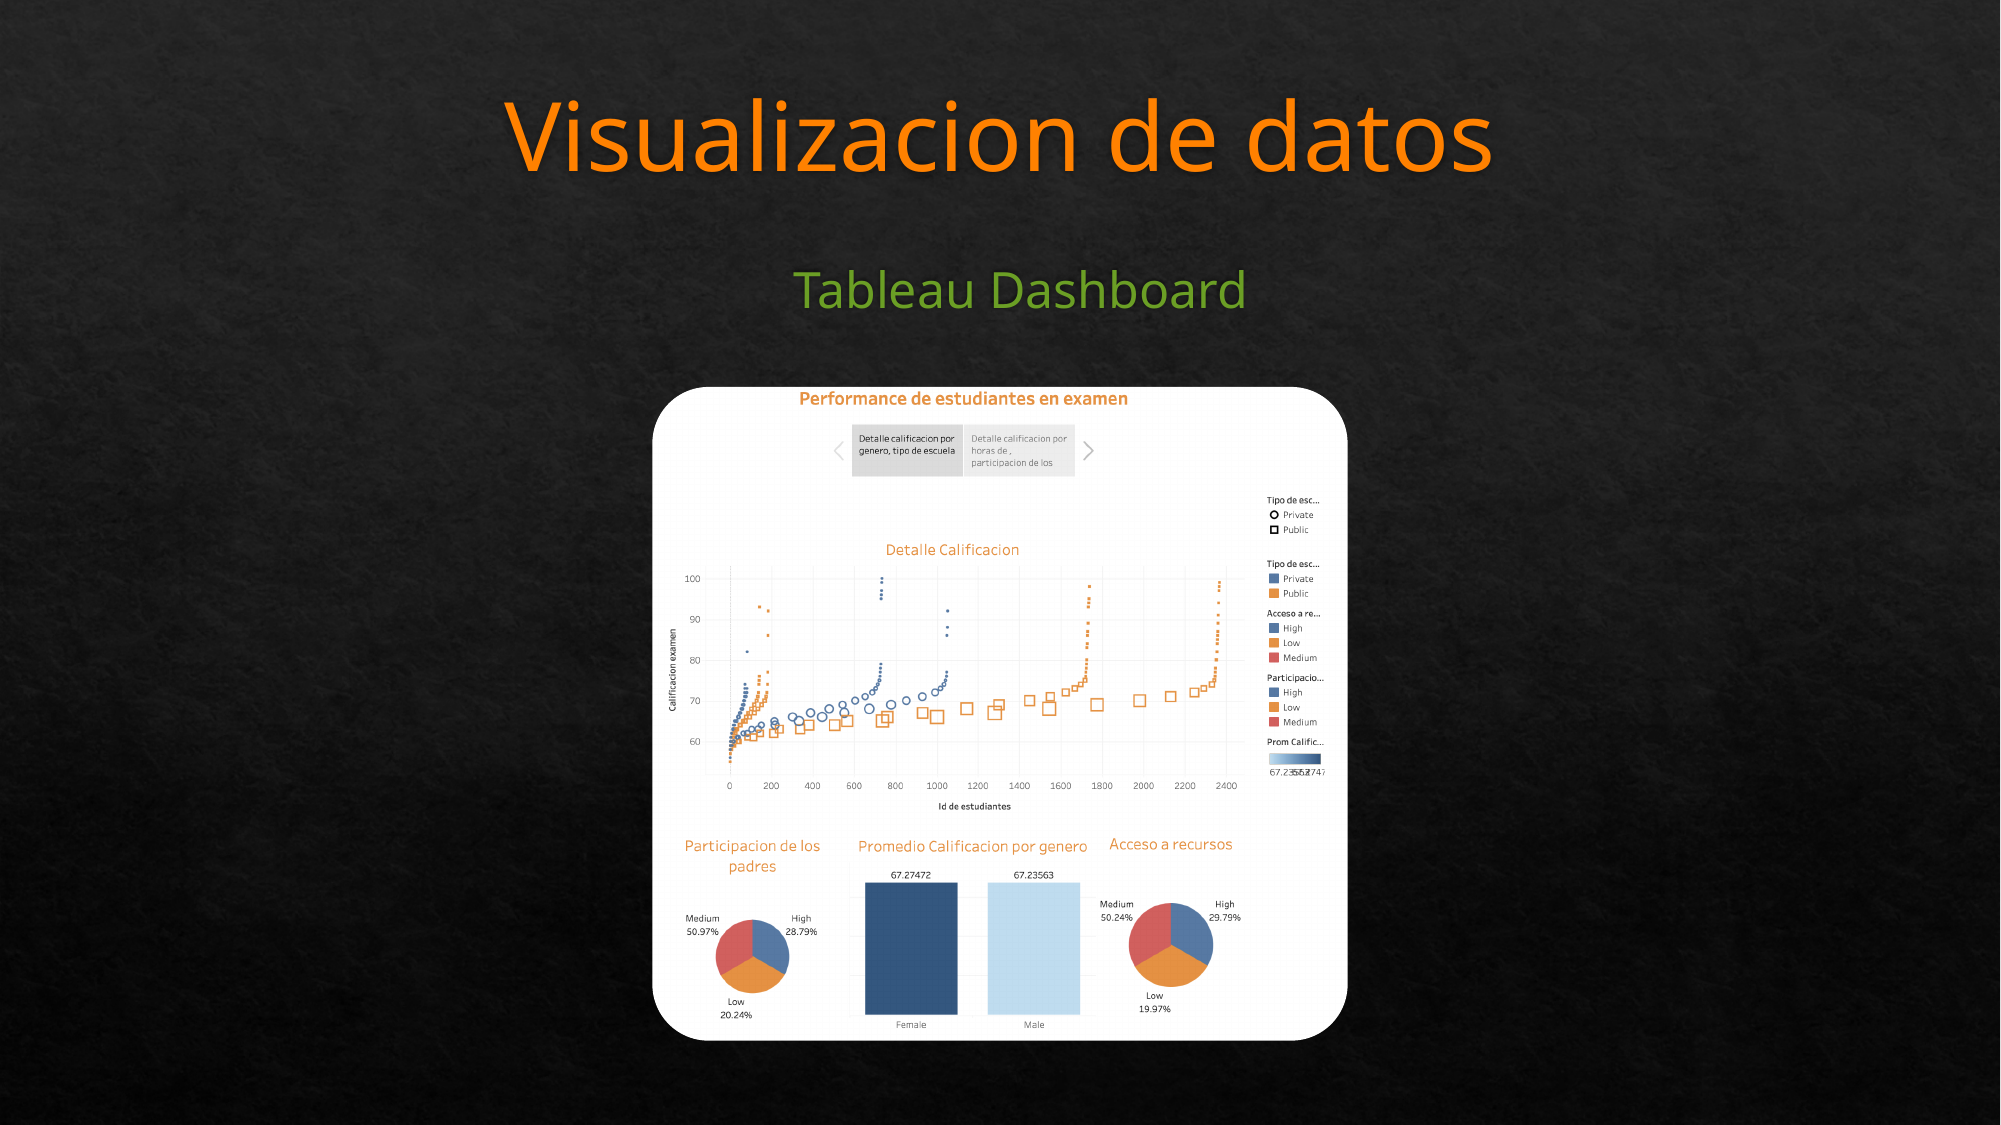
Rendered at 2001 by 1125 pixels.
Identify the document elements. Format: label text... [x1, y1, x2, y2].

list Tableau Dashboard [772, 243, 1468, 412]
picture [652, 386, 1348, 1041]
title Visualizacion de datos [150, 37, 1850, 244]
